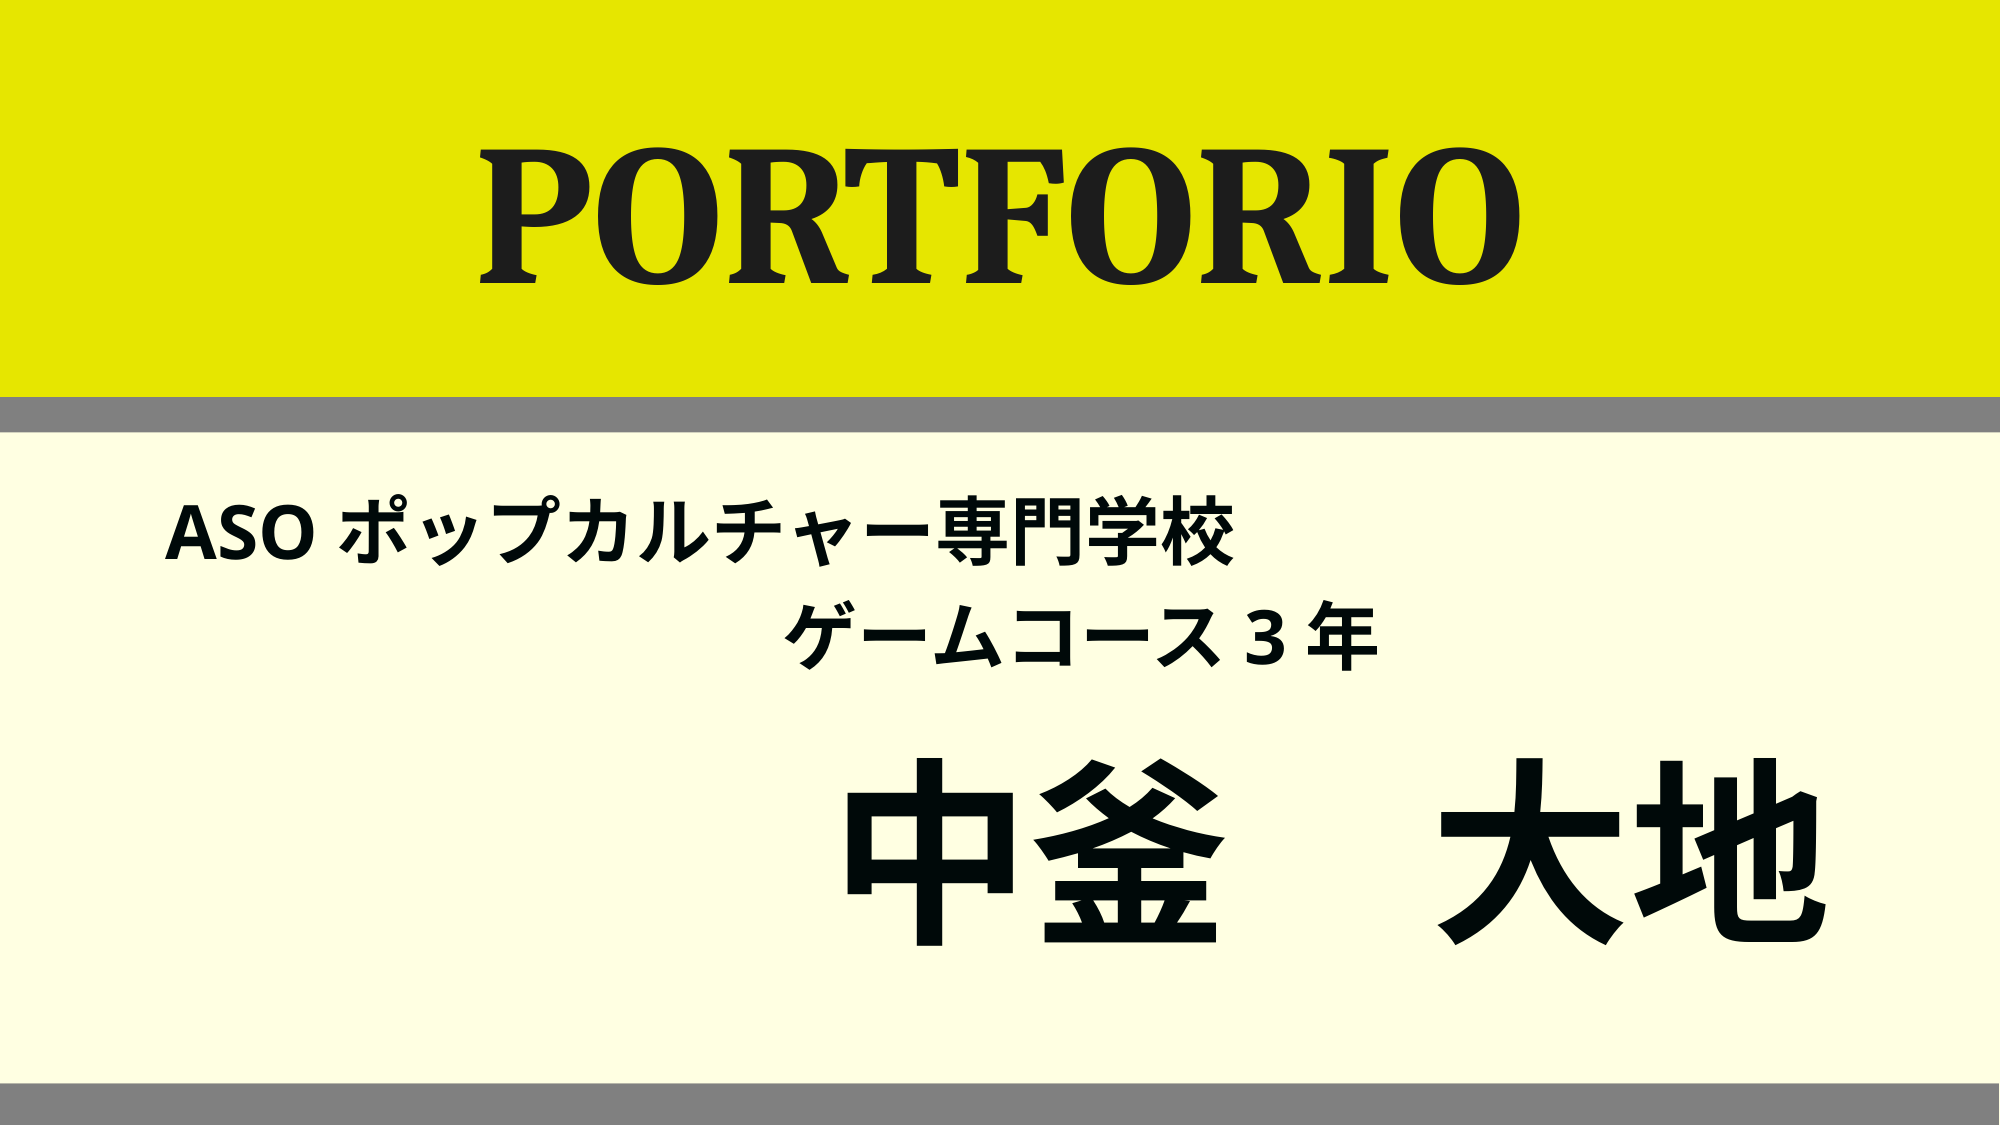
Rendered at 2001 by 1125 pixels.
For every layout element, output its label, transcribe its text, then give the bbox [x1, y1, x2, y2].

subtitle ASOポップカルチャー専門学校 ゲームコース3年 [57, 476, 1434, 711]
text_box 中釜 大地 [815, 721, 1846, 977]
title PORTFORIO [114, 71, 1886, 337]
